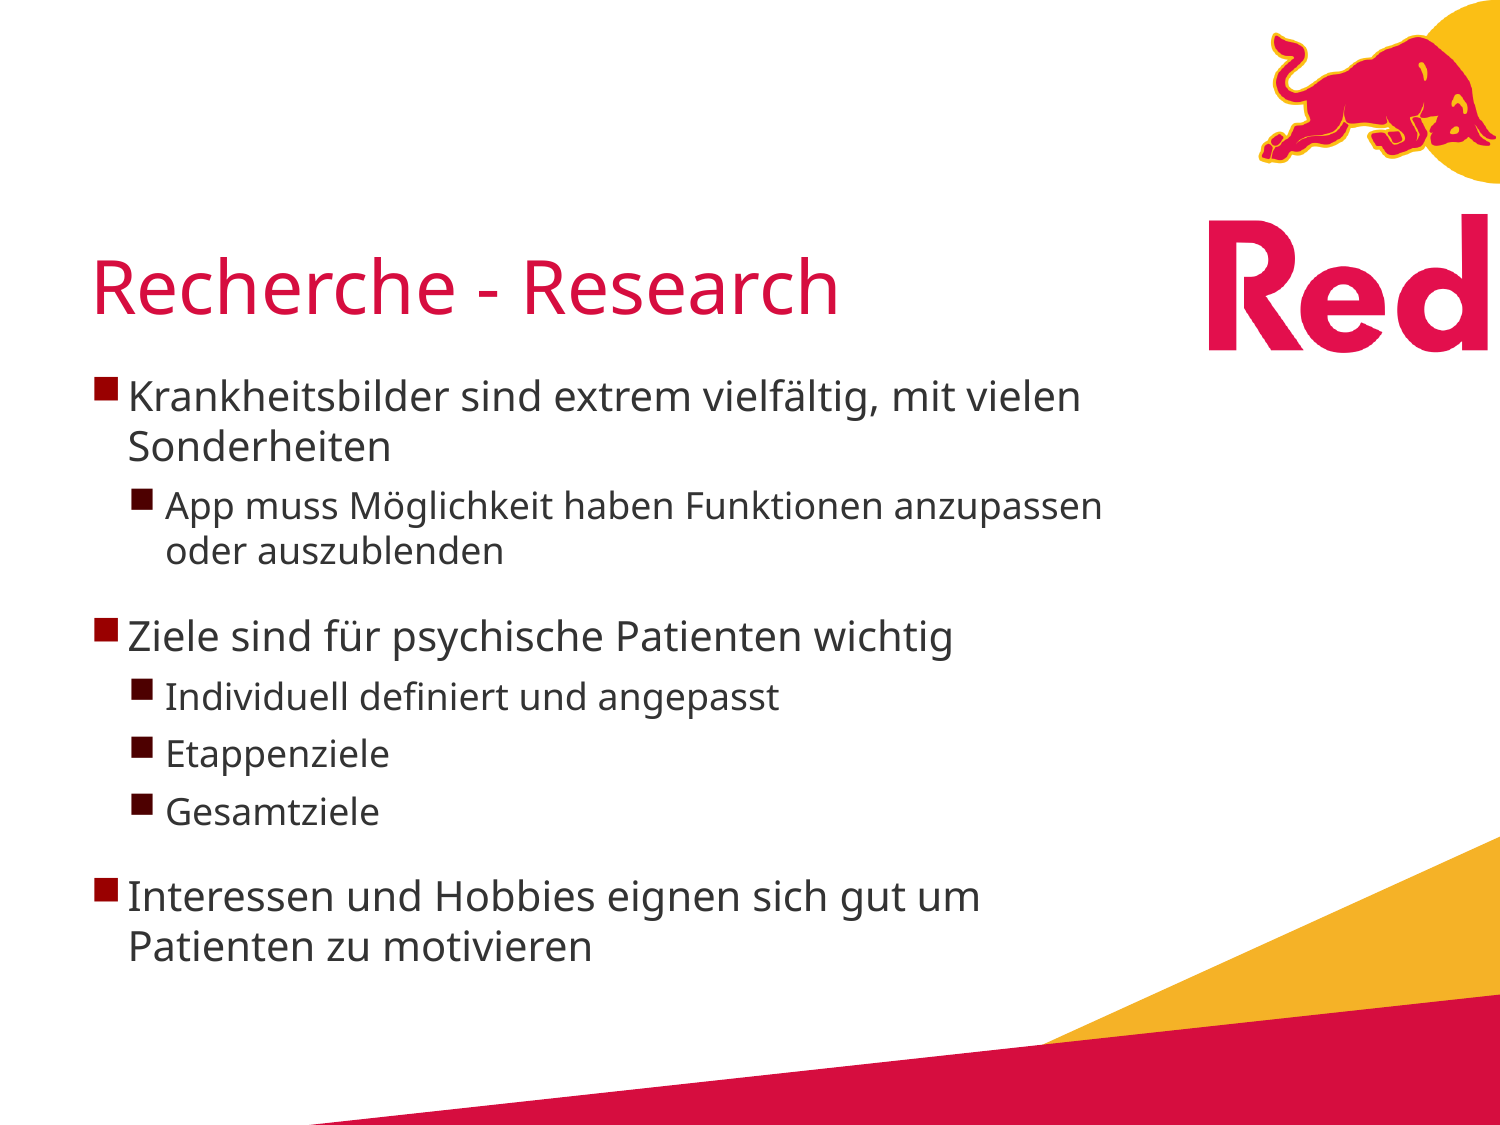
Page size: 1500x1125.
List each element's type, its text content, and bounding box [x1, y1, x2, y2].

list Krankheitsbilder sind extrem vielfältig, mit vielen Sonderheiten App muss Möglichkeit haben Funktionen anzupassen oder auszublenden Ziele sind für psychische Patienten wichtig Individuell definiert und angepasst Etappenziele Gesamtziele Interessen und Hobbies eignen sich gut um Patienten zu motivieren [75, 362, 1143, 1005]
picture [1208, 0, 1500, 353]
title Recherche - Research [75, 149, 1143, 338]
